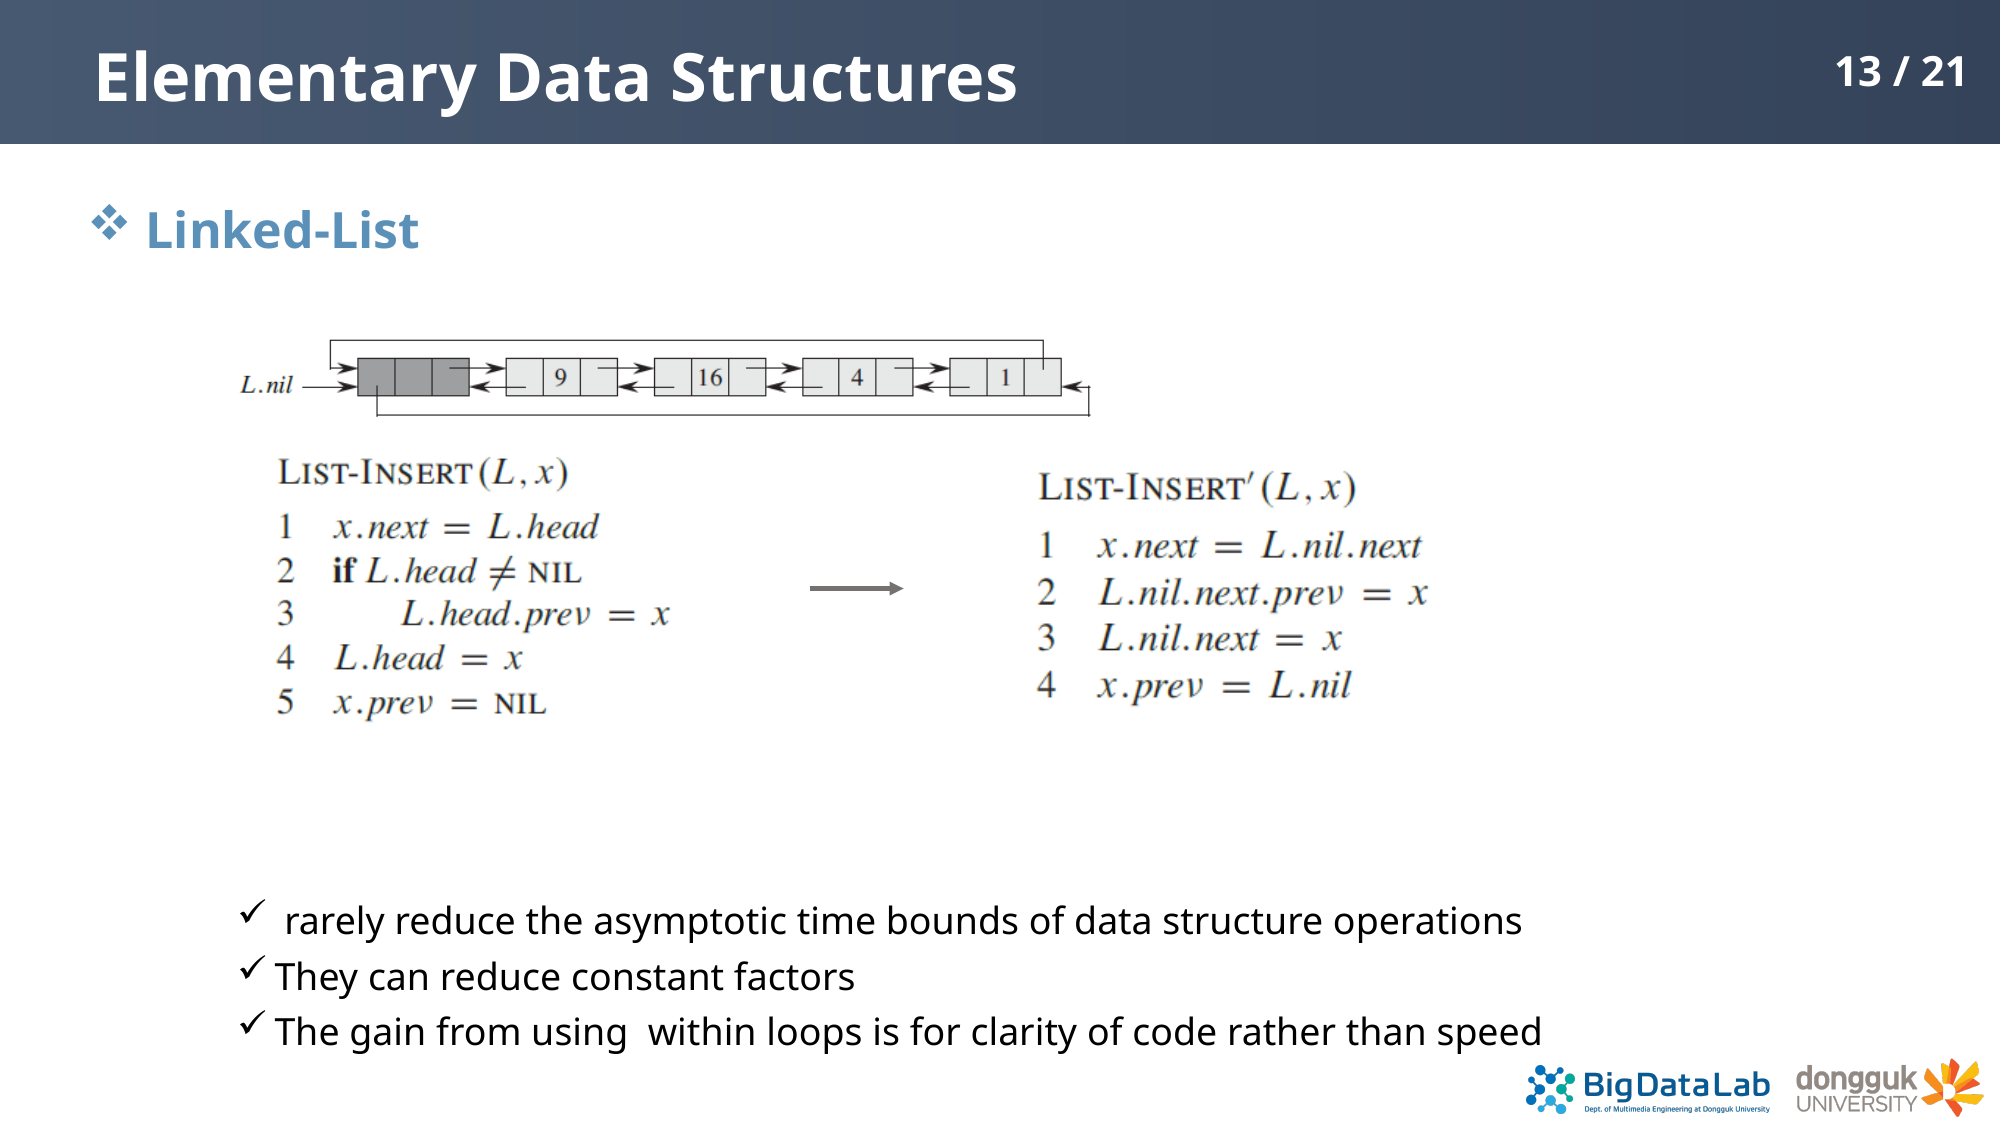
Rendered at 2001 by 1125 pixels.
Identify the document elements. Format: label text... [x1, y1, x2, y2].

picture [1526, 1065, 1770, 1114]
title Elementary Data Structures [78, 21, 1935, 128]
picture [268, 450, 683, 727]
picture [232, 335, 1099, 423]
slide_number 13 / 21 [1769, 21, 1984, 126]
picture [1031, 462, 1439, 715]
